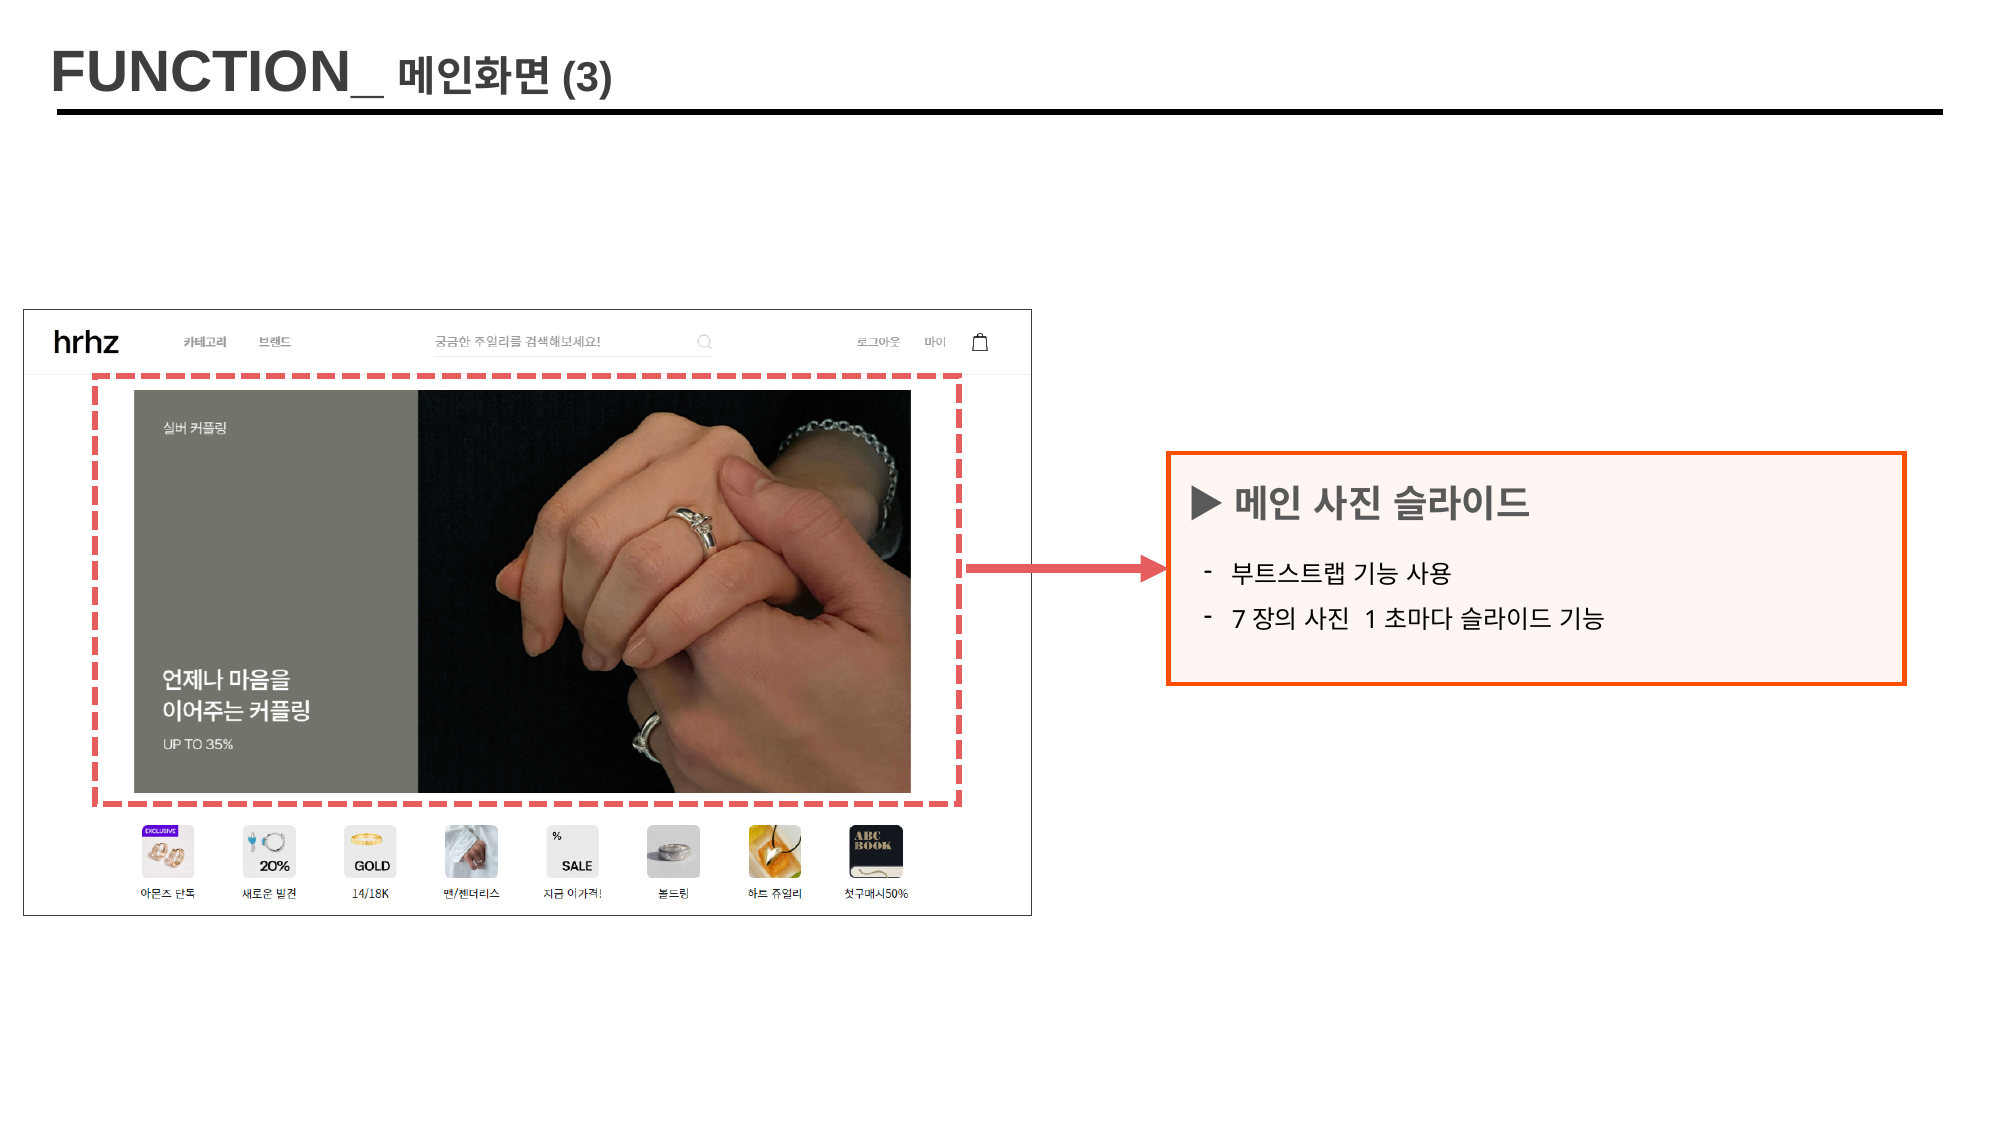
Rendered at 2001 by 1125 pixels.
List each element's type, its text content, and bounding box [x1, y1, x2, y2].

text_box ▶메인 사진 슬라이드 [1172, 472, 1573, 533]
picture [23, 309, 1032, 916]
text_box [1168, 452, 1906, 685]
text_box 부트스트랩 기능 사용 7장의 사진 1초마다 슬라이드 기능 [1189, 535, 1790, 641]
text_box FUNCTION_메인화면(3) [36, 25, 628, 111]
